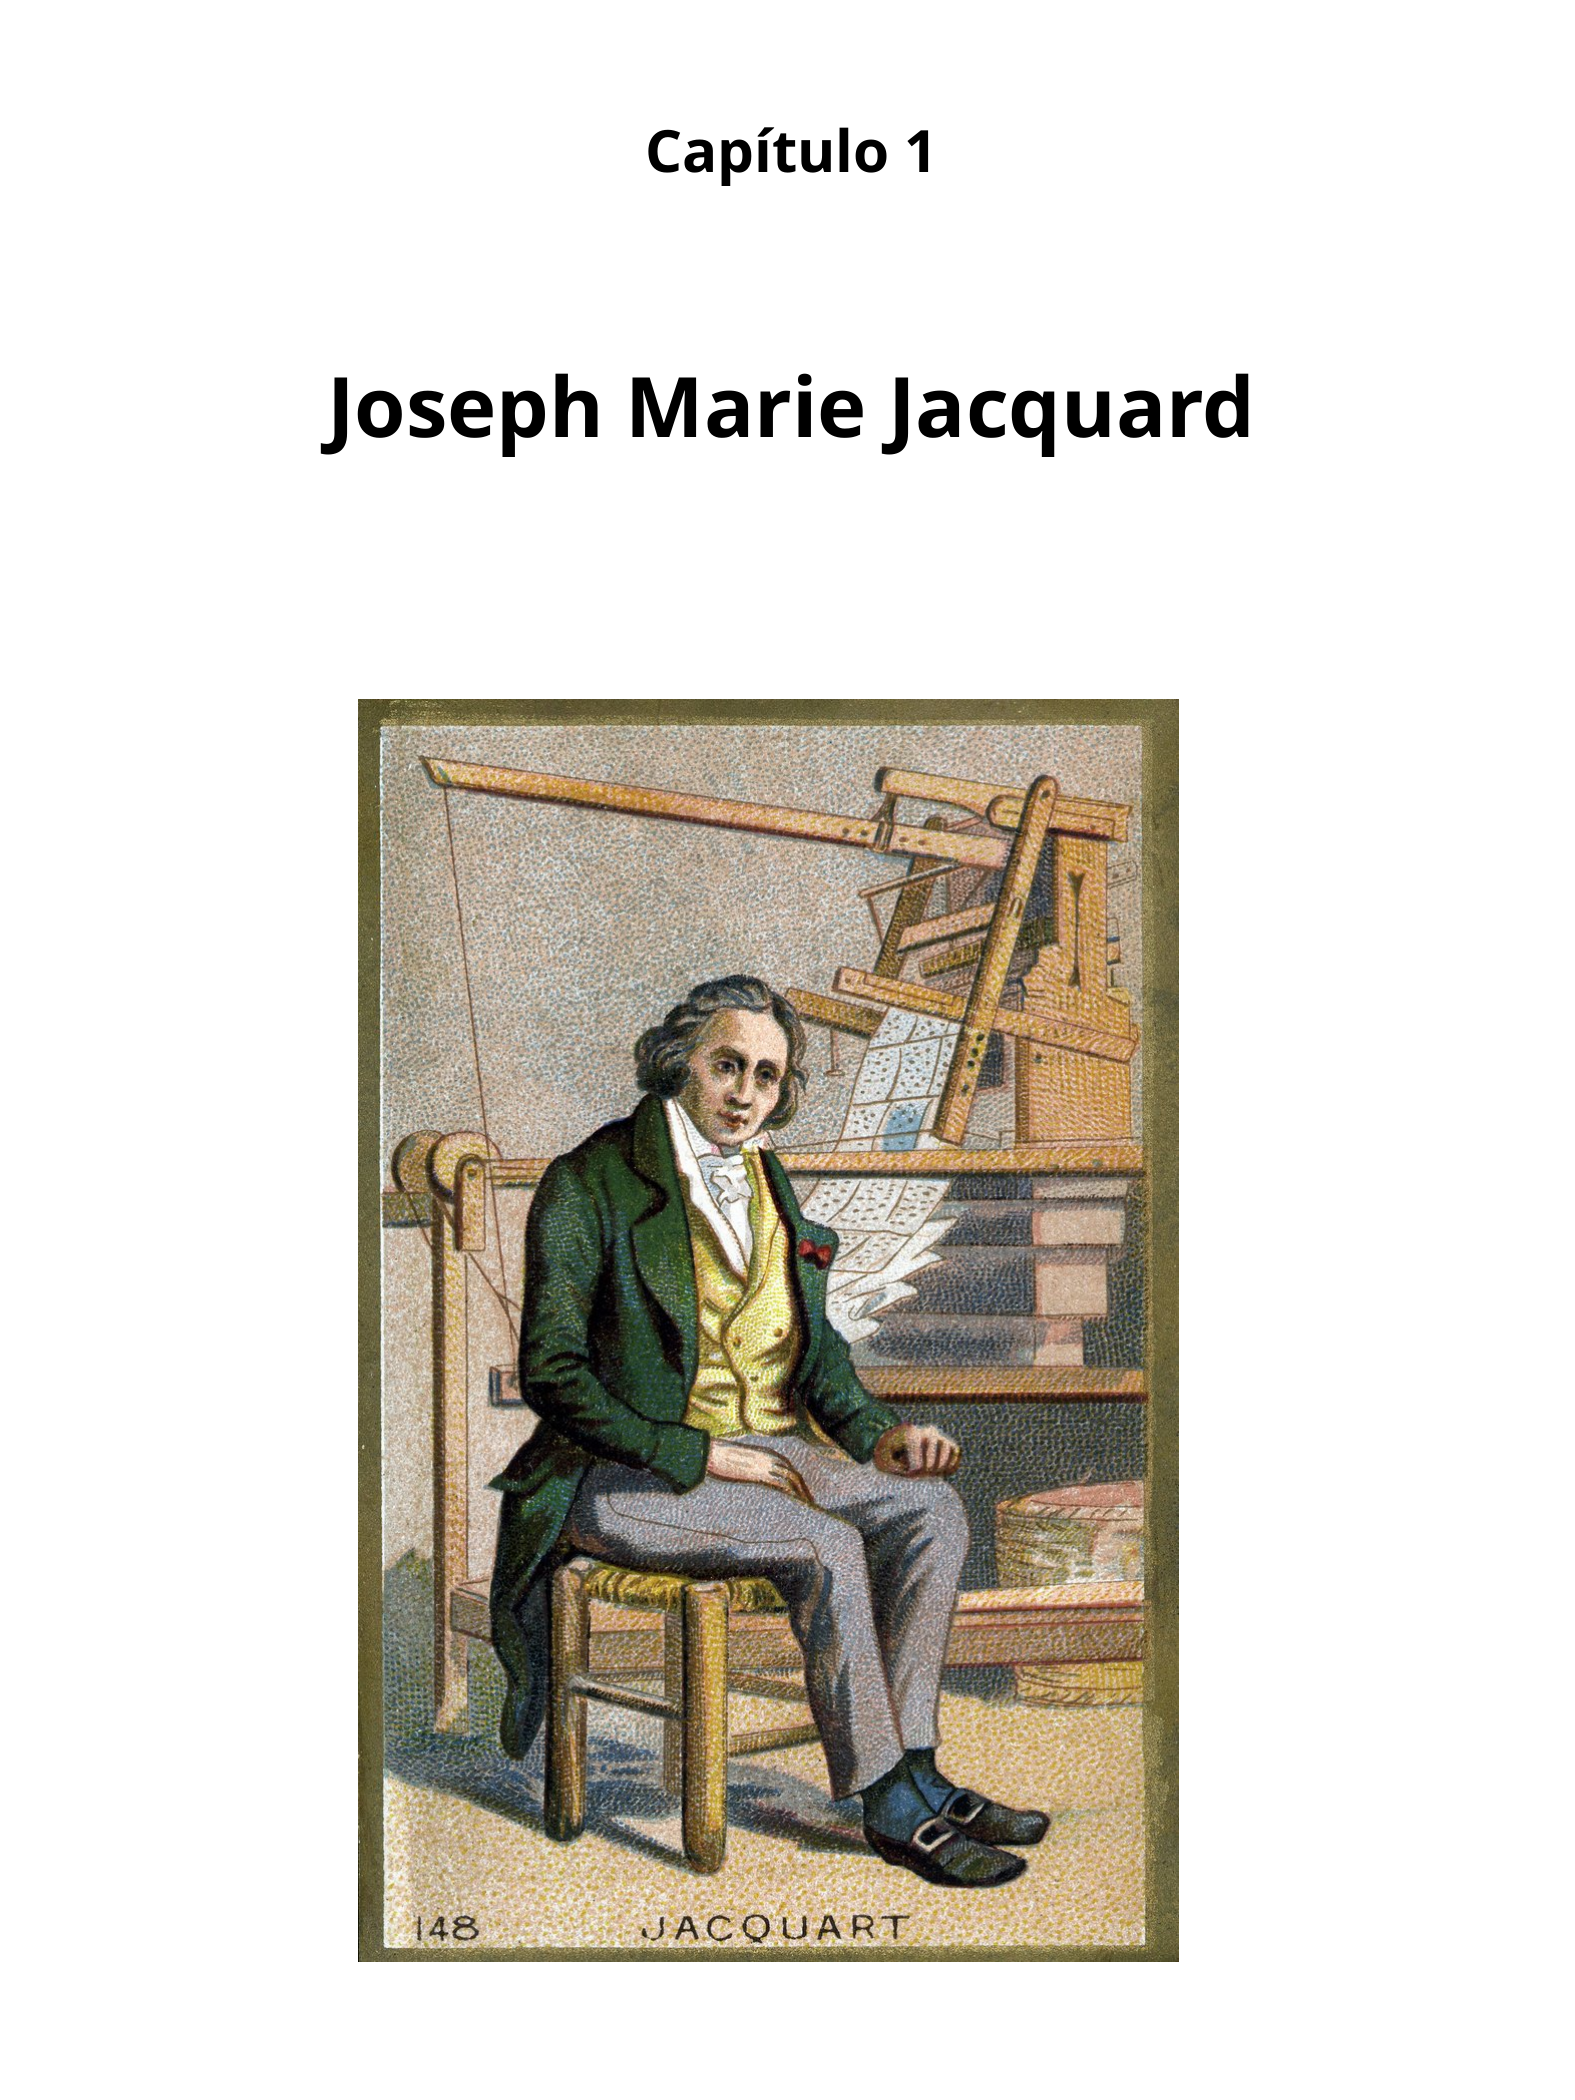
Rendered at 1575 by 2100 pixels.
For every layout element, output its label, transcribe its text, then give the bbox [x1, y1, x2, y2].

picture [358, 699, 1179, 1962]
text_box Joseph Marie Jacquard [288, 346, 1296, 462]
text_box Capítulo 1 [626, 107, 958, 192]
